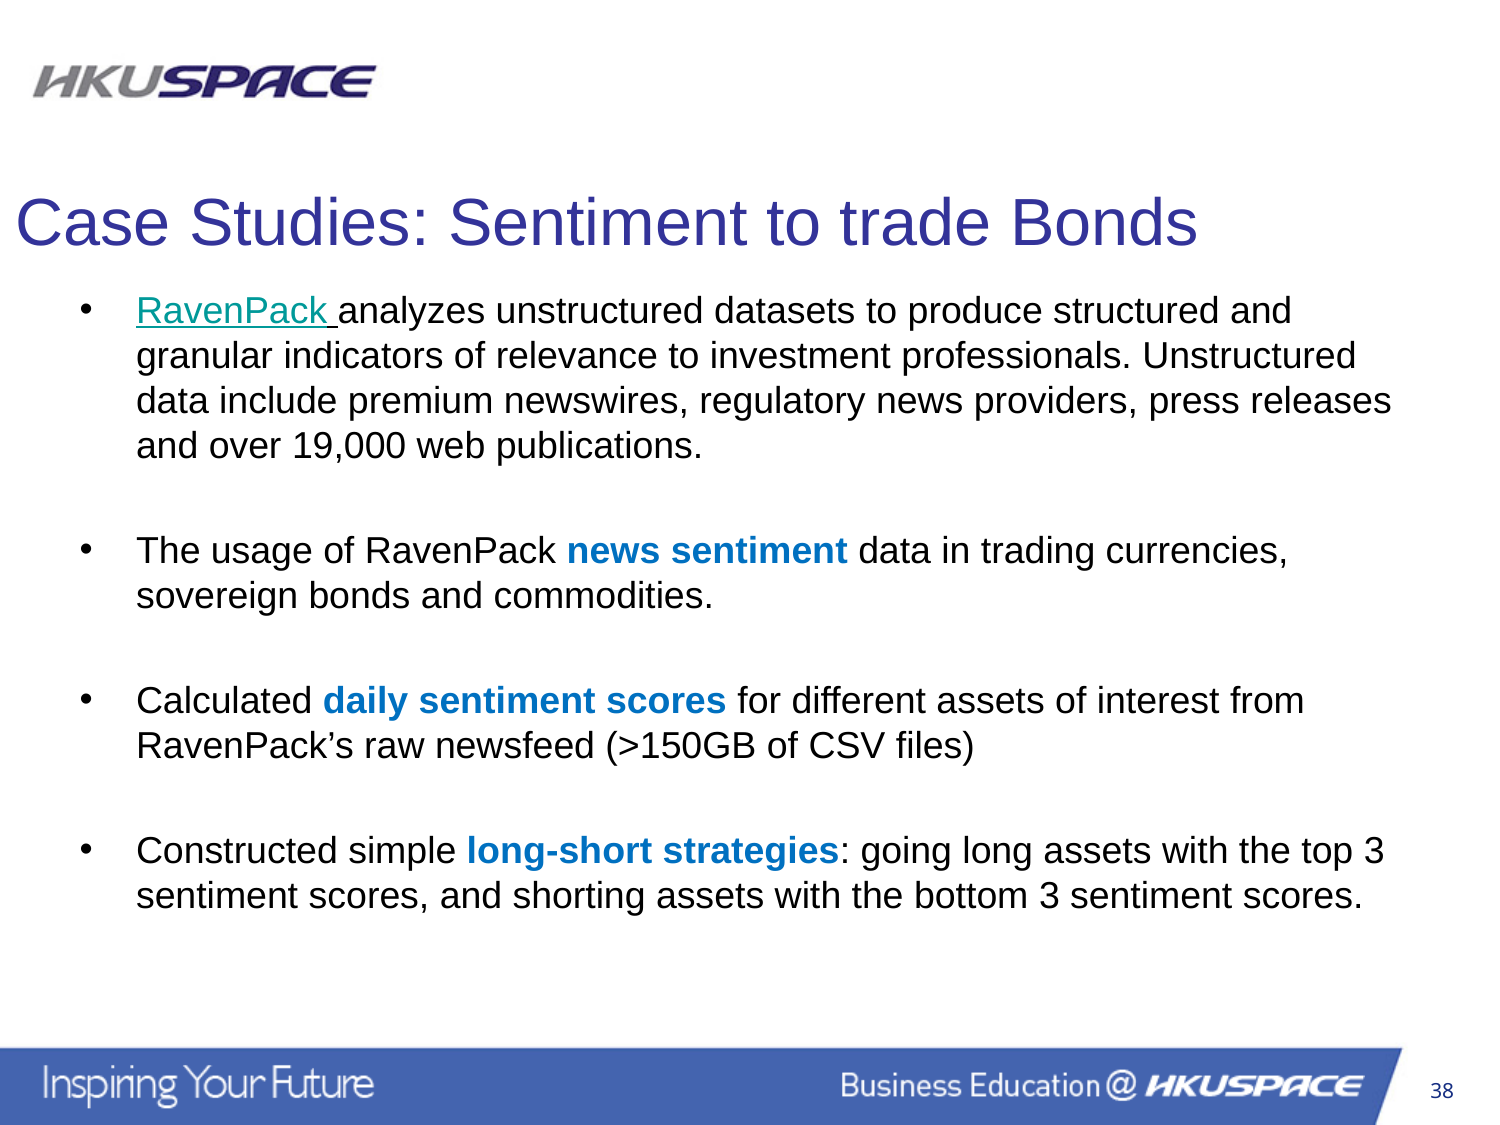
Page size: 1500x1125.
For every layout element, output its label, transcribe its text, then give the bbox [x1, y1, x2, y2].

picture [0, 0, 1500, 1125]
text_box RavenPack analyzes unstructured datasets to produce structured and granular indicators of relevance to investment professionals. Unstructured data include premium newswires, regulatory news providers, press releases and over 19,000 web publications. The usage of RavenPack news sentiment data in trading currencies, sovereign bonds and commodities. Calculated daily sentiment scores for different assets of interest from RavenPack’s raw newsfeed (>150GB of CSV files) Constructed simple long-short strategies: going long assets with the top 3 sentiment scores, and shorting assets with the bottom 3 sentiment scores. [64, 278, 1447, 1047]
title Case Studies: Sentiment to trade Bonds [0, 101, 1325, 266]
slide_number 38 [1415, 1070, 1499, 1125]
